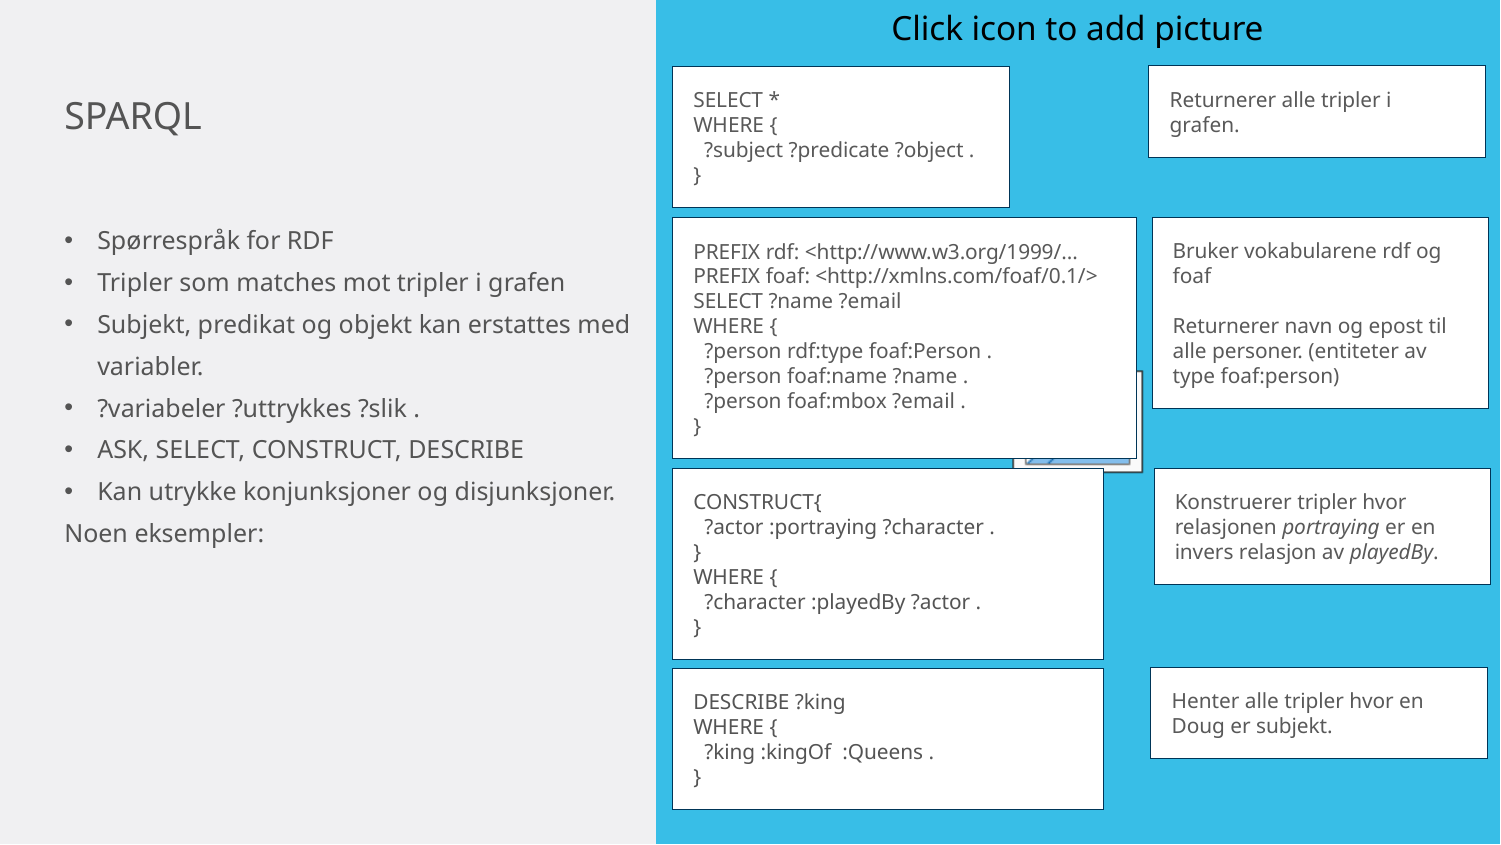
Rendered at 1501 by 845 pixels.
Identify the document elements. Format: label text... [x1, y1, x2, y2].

list Spørrespråk for RDF Tripler som matches mot tripler i grafen Subjekt, predikat og objekt kan erstattes med variabler. ?variabeler ?uttrykkes ?slik . ASK, SELECT, CONSTRUCT, DESCRIBE Kan utrykke konjunksjoner og disjunksjoner. Noen eksempler: [64, 212, 641, 770]
picture [655, 0, 1501, 844]
title SPARQL [64, 92, 621, 138]
